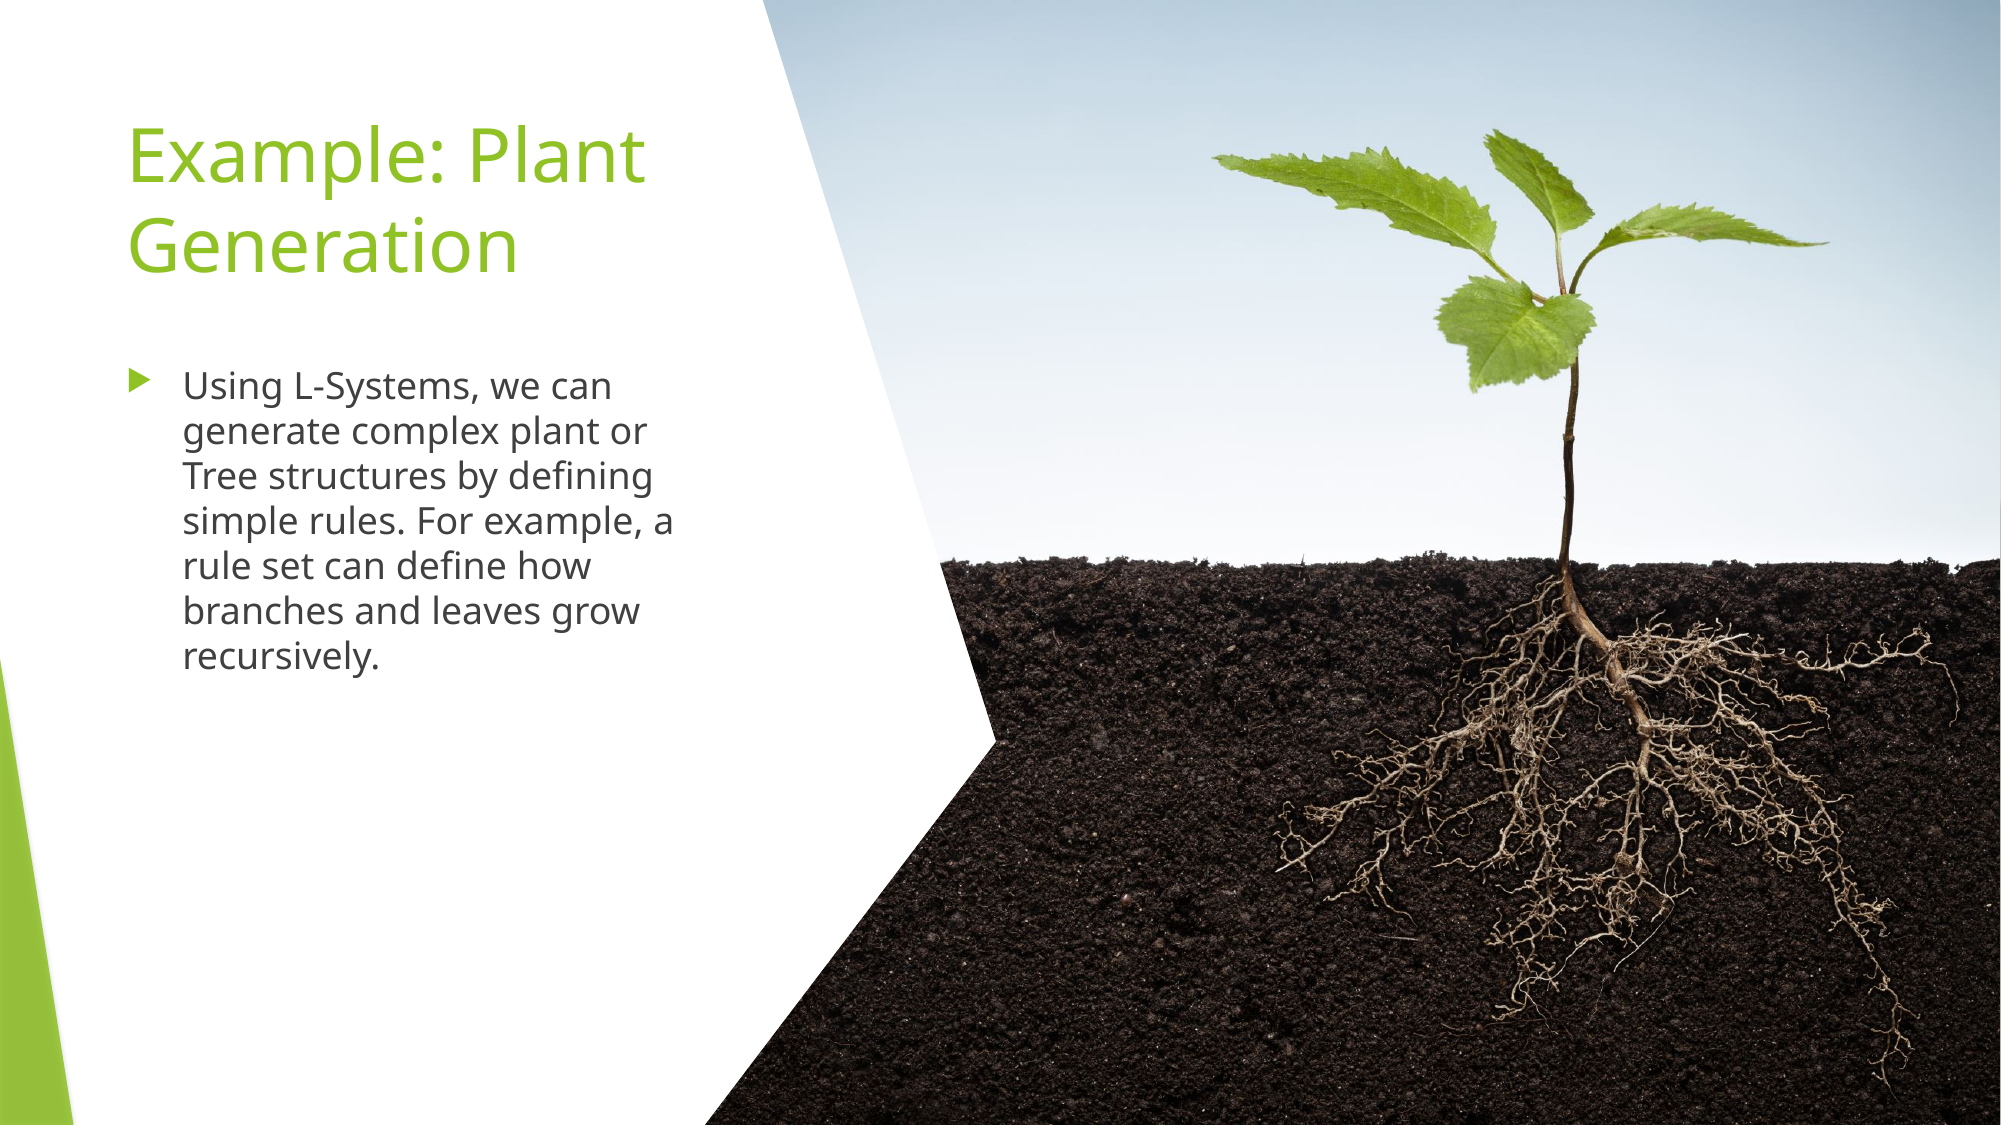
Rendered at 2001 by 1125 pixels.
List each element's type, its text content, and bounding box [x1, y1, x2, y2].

list Using L-Systems, we can generate complex plant or Tree structures by defining simple rules. For example, a rule set can define how branches and leaves grow recursively. [111, 354, 695, 992]
picture [699, 0, 2000, 1125]
title Example: Plant Generation [111, 99, 695, 317]
